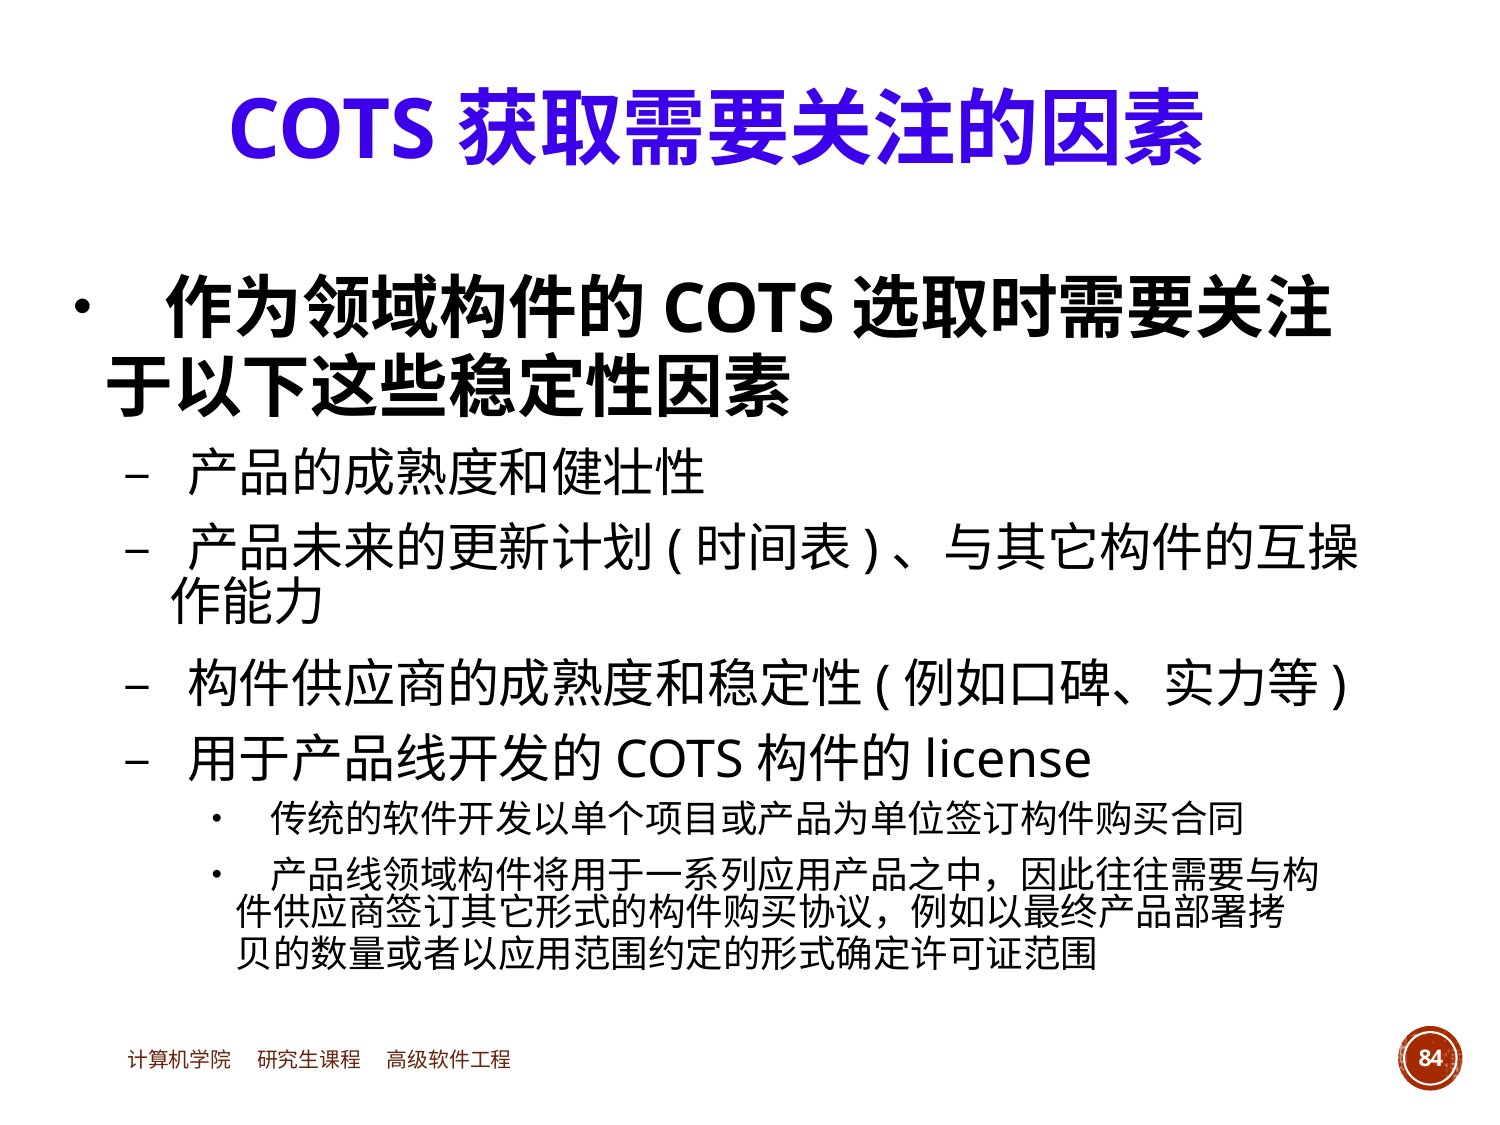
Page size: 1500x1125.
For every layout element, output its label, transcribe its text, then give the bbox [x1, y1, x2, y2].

slide_number 84 [1391, 1028, 1471, 1089]
text_box COTS获取需要关注的因素 • 作为领域构件的COTS选取时需要关注 于以下这些稳定性因素 – 产品的成熟度和健壮性 – 产品未来的更新计划(时间表)、与其它构件的互操 作能力 – 构件供应商的成熟度和稳定性(例如口碑、实力等) – 用于产品线开发的COTS构件的license • 传统的软件开发以单个项目或产品为单位签订构件购买合同 • 产品线领域构件将用于一系列应用产品之中，因此往往需要与构 件供应商签订其它形式的构件购买协议，例如以最终产品部署拷 贝的数量或者以应用范围约定的形式确定许可证范围 [48, 60, 1360, 983]
footer 计算机学院 研究生课程 高级软件工程 [112, 1028, 891, 1089]
